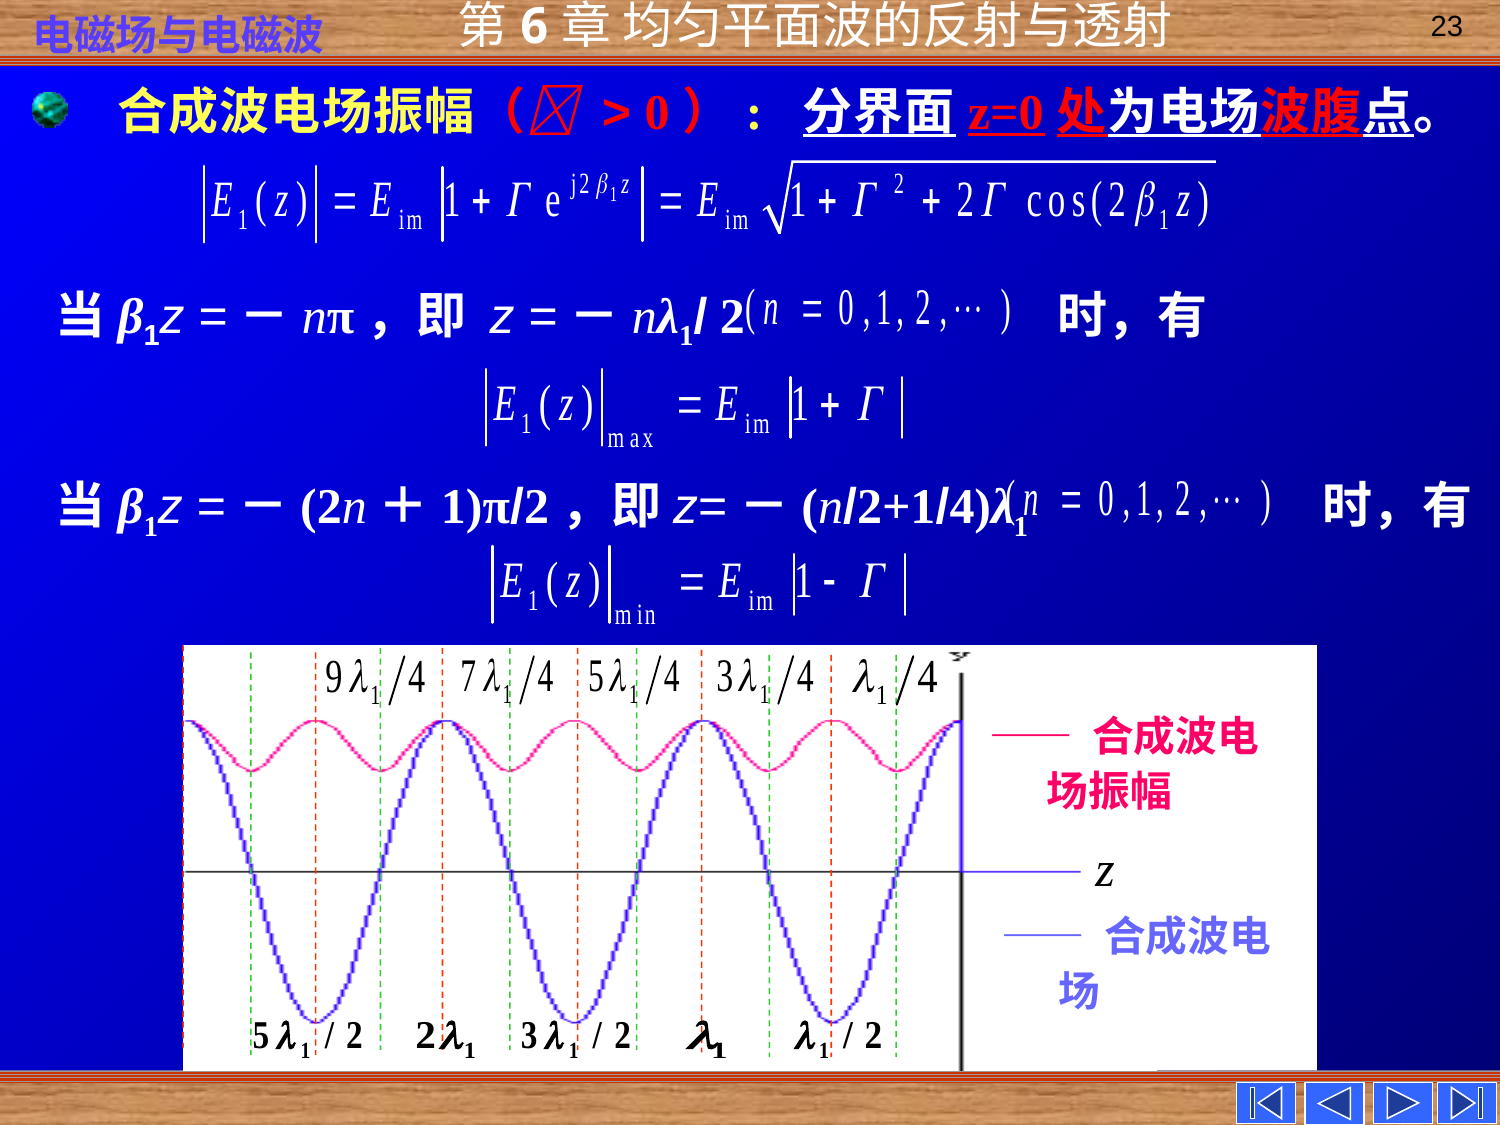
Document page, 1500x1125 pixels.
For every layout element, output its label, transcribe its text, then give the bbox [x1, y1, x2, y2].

text_box 合成波电场振幅（ > 0）: 分界面z=0处为电场波腹点。 [17, 54, 1429, 148]
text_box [41, 445, 1500, 539]
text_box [41, 255, 1452, 349]
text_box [182, 645, 1317, 1071]
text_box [476, 360, 913, 445]
slide_number 23 [1305, 0, 1479, 55]
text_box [194, 148, 1226, 249]
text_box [483, 539, 918, 634]
